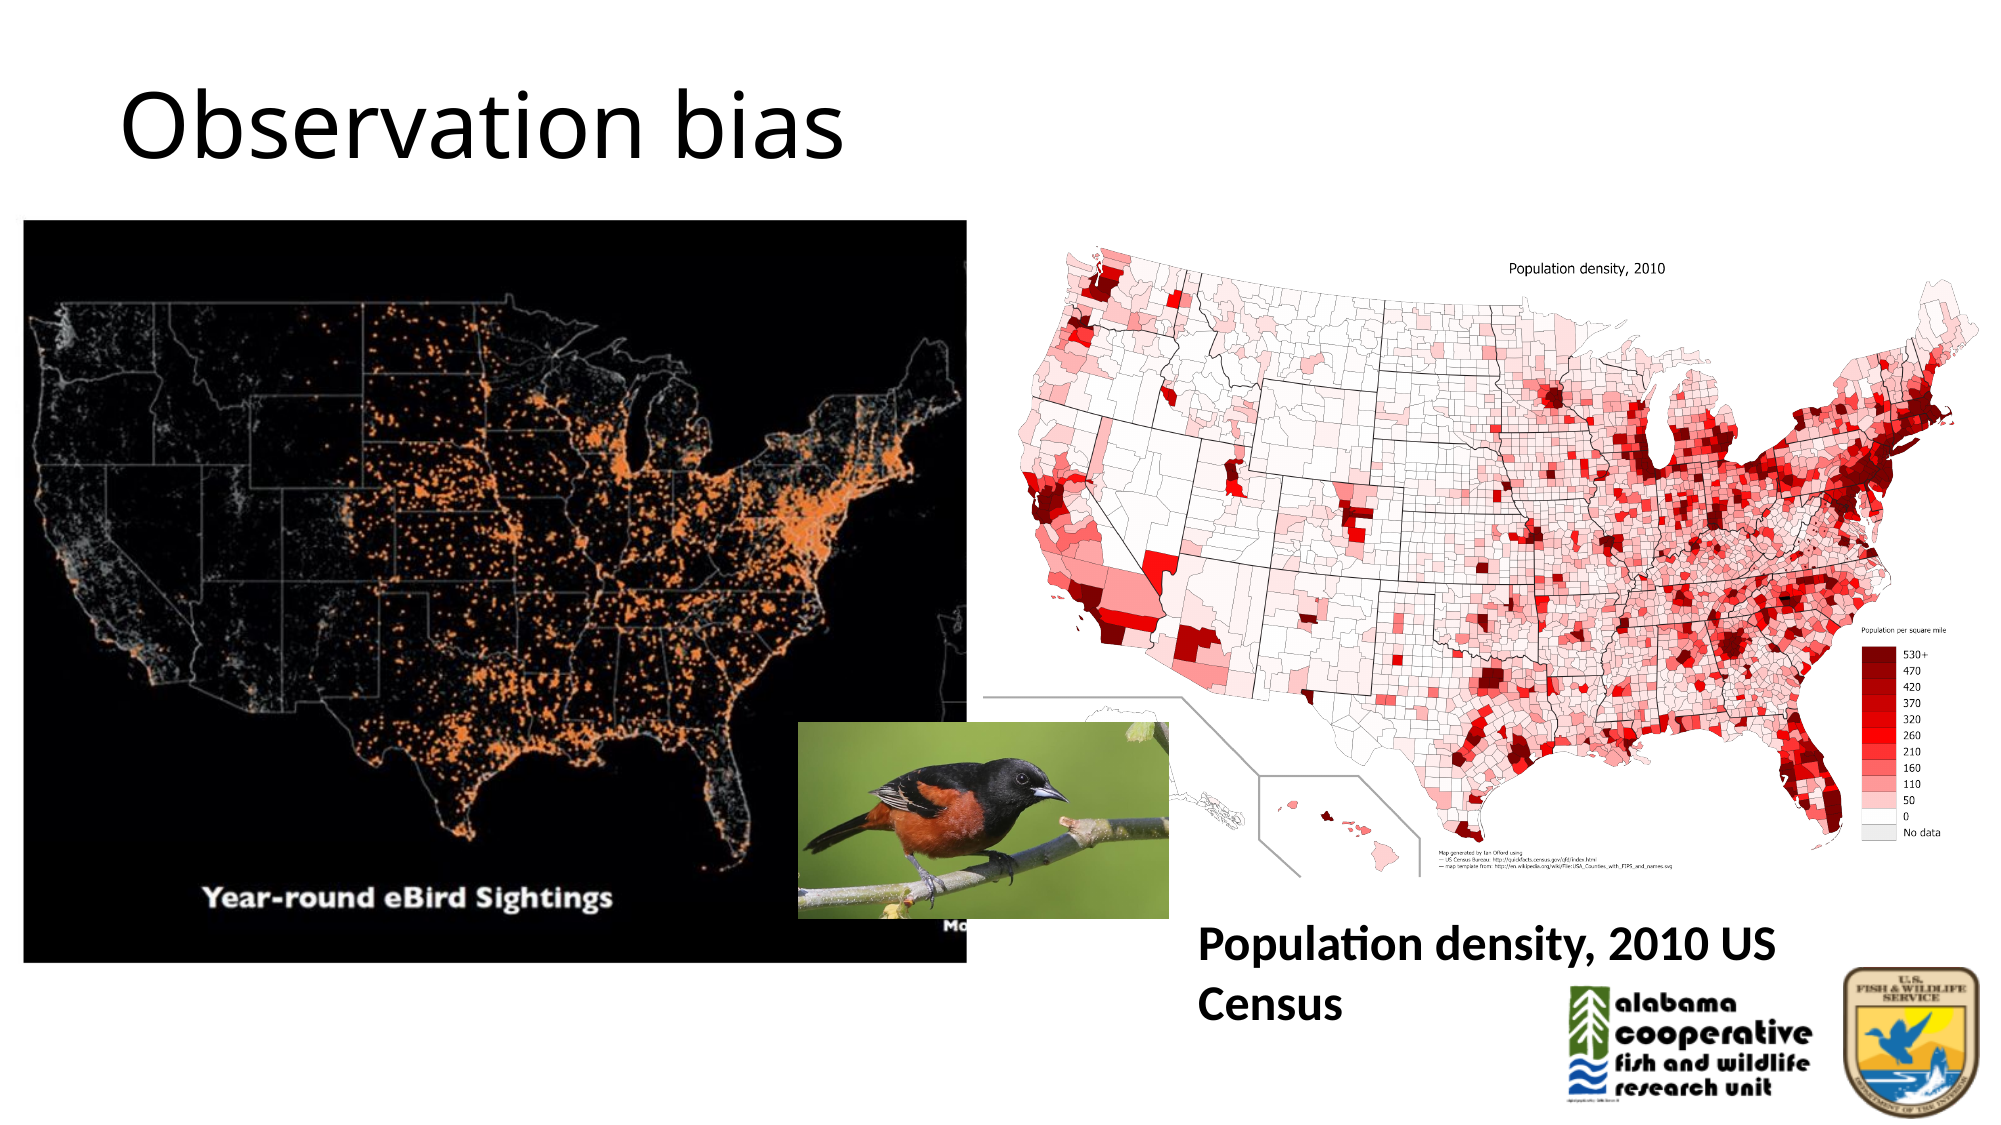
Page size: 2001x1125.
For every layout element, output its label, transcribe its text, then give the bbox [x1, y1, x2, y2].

picture [1551, 973, 1834, 1119]
picture [6, 195, 1979, 982]
text_box Population density, 2010 US Census [1183, 902, 1827, 1038]
title Observation bias [103, 19, 1829, 238]
picture [1842, 966, 1980, 1119]
